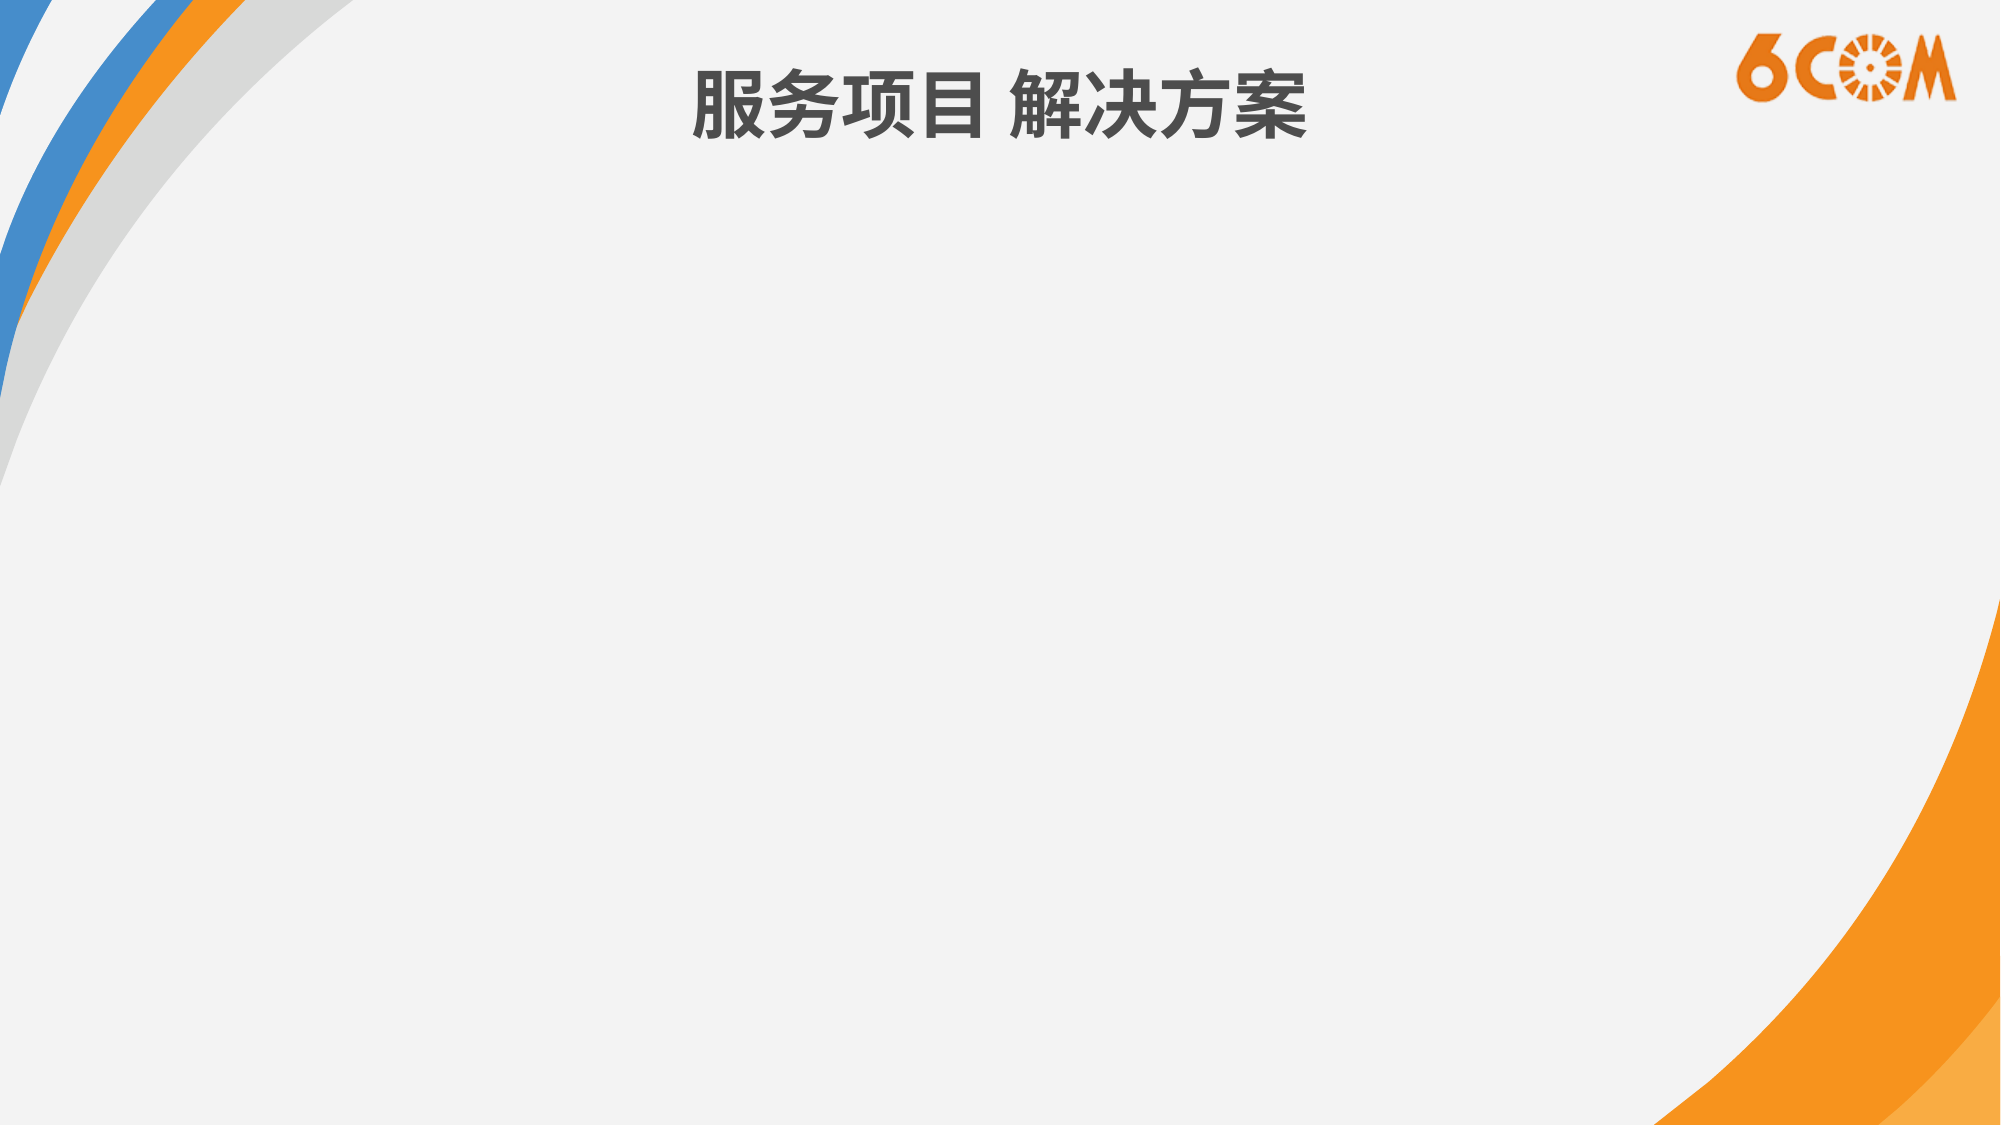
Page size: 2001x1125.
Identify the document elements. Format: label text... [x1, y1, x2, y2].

picture [1670, 0, 2001, 199]
title 服务项目 解决方案 [137, 59, 1863, 278]
